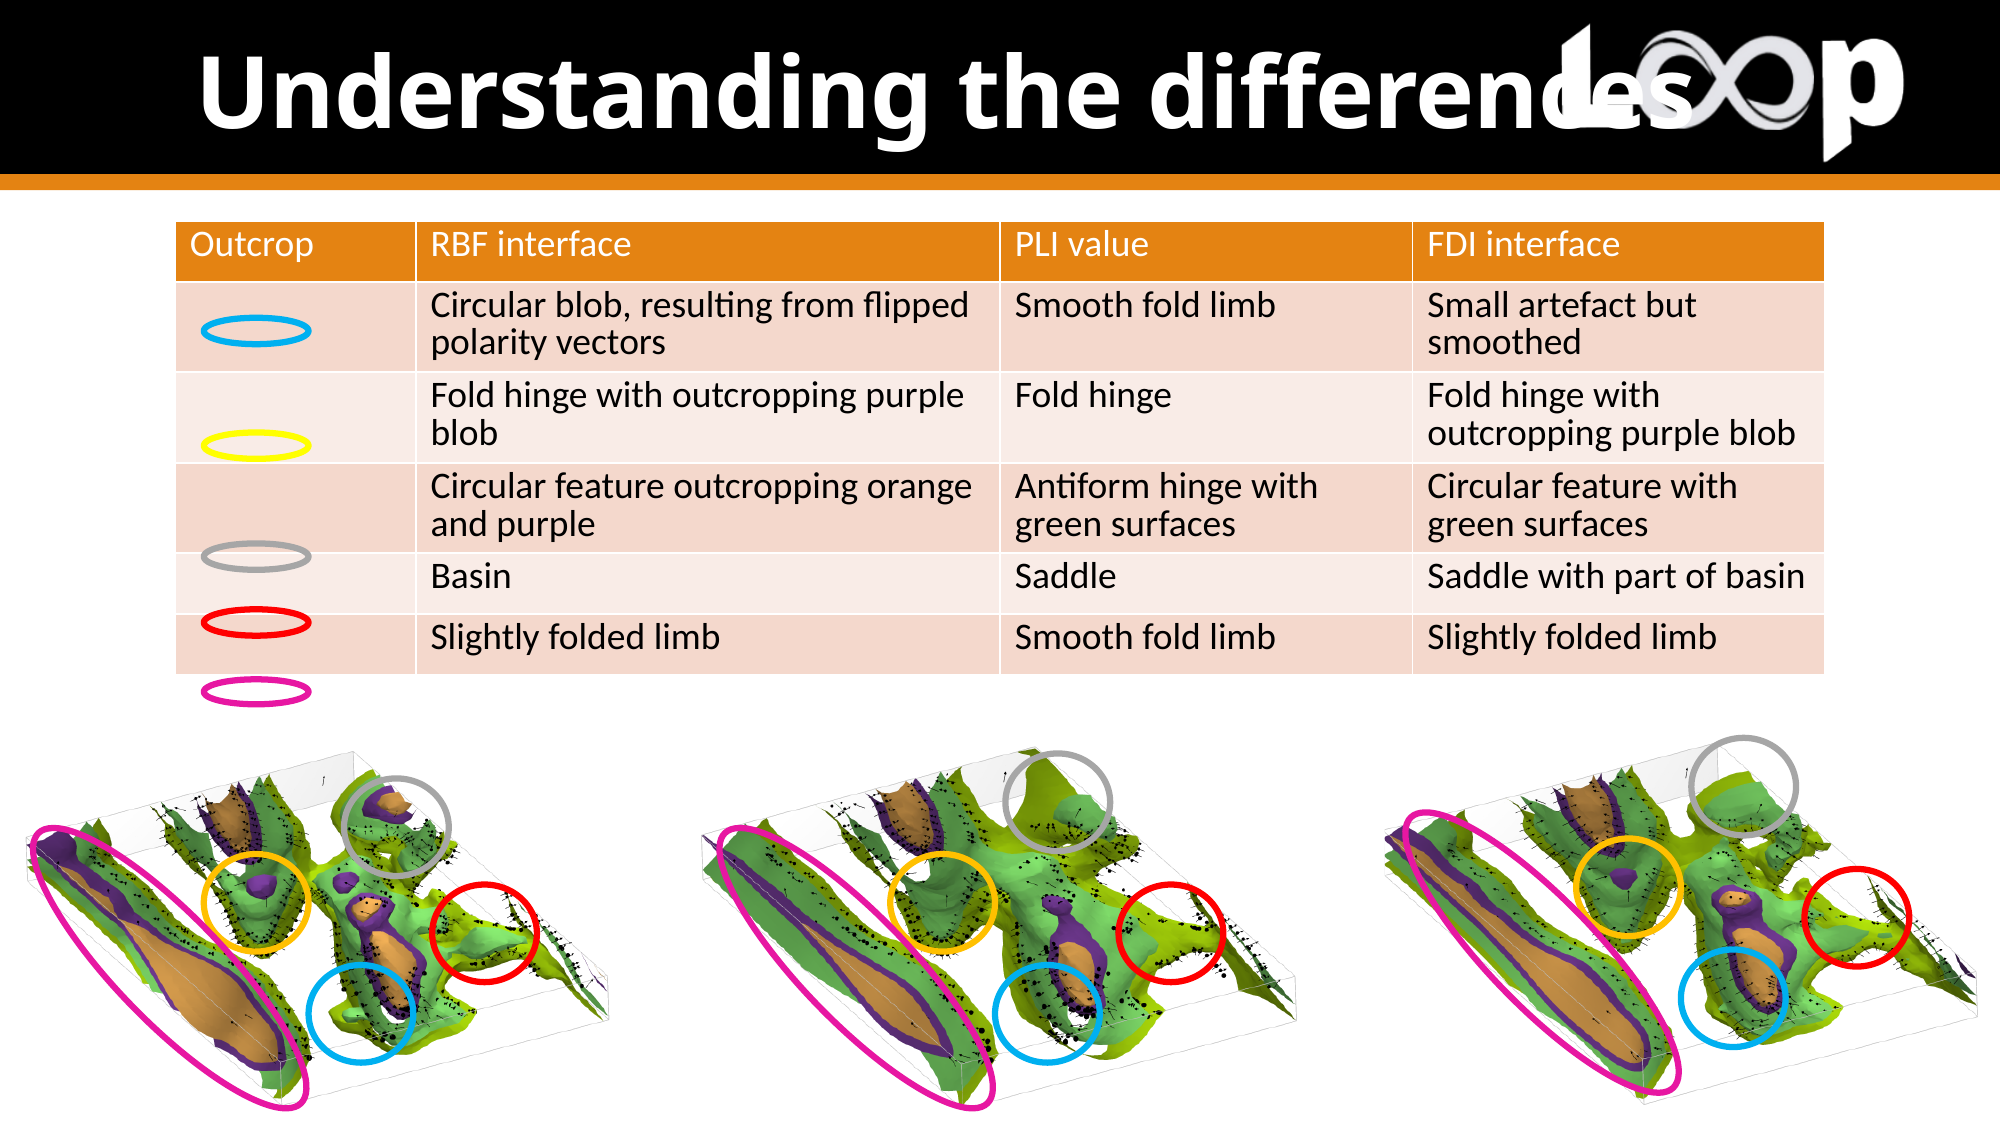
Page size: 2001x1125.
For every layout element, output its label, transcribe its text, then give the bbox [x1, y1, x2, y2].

table_cell Smooth fold limb [1001, 283, 1412, 371]
picture [696, 741, 1314, 1125]
picture [22, 720, 616, 1125]
table_cell Circular blob, resulting from flipped polarity vectors [417, 283, 999, 371]
table_header RBF interface [417, 222, 999, 281]
table_cell [176, 373, 415, 462]
table_header FDI interface [1413, 222, 1824, 281]
table_cell Slightly folded limb [1413, 615, 1824, 674]
table_cell [176, 554, 415, 613]
table_cell [176, 283, 415, 371]
table_cell Circular feature outcropping orange and purple [417, 464, 999, 552]
picture [1383, 715, 2001, 1121]
table_cell Fold hinge with outcropping purple blob [417, 373, 999, 462]
table_cell [176, 615, 415, 674]
table_cell Fold hinge [1001, 373, 1412, 462]
text_box [202, 431, 310, 461]
title Understanding the differences [180, 27, 1830, 157]
table_cell Small artefact but smoothed [1413, 283, 1824, 371]
table_cell Saddle [1001, 554, 1412, 613]
table_cell Slightly folded limb [417, 615, 999, 674]
table_cell Circular feature with green surfaces [1413, 464, 1824, 552]
table_header PLI value [1001, 222, 1412, 281]
text_box [202, 607, 310, 637]
text_box [202, 316, 310, 346]
table_cell Basin [417, 554, 999, 613]
table_cell Antiform hinge with green surfaces [1001, 464, 1412, 552]
table_cell Saddle with part of basin [1413, 554, 1824, 613]
picture [1528, 0, 1935, 197]
table_header Outcrop [176, 222, 415, 281]
text_box [202, 678, 310, 706]
text_box [202, 542, 310, 572]
table_cell [176, 464, 415, 552]
table_cell Smooth fold limb [1001, 615, 1412, 674]
table_cell Fold hinge with outcropping purple blob [1413, 373, 1824, 462]
